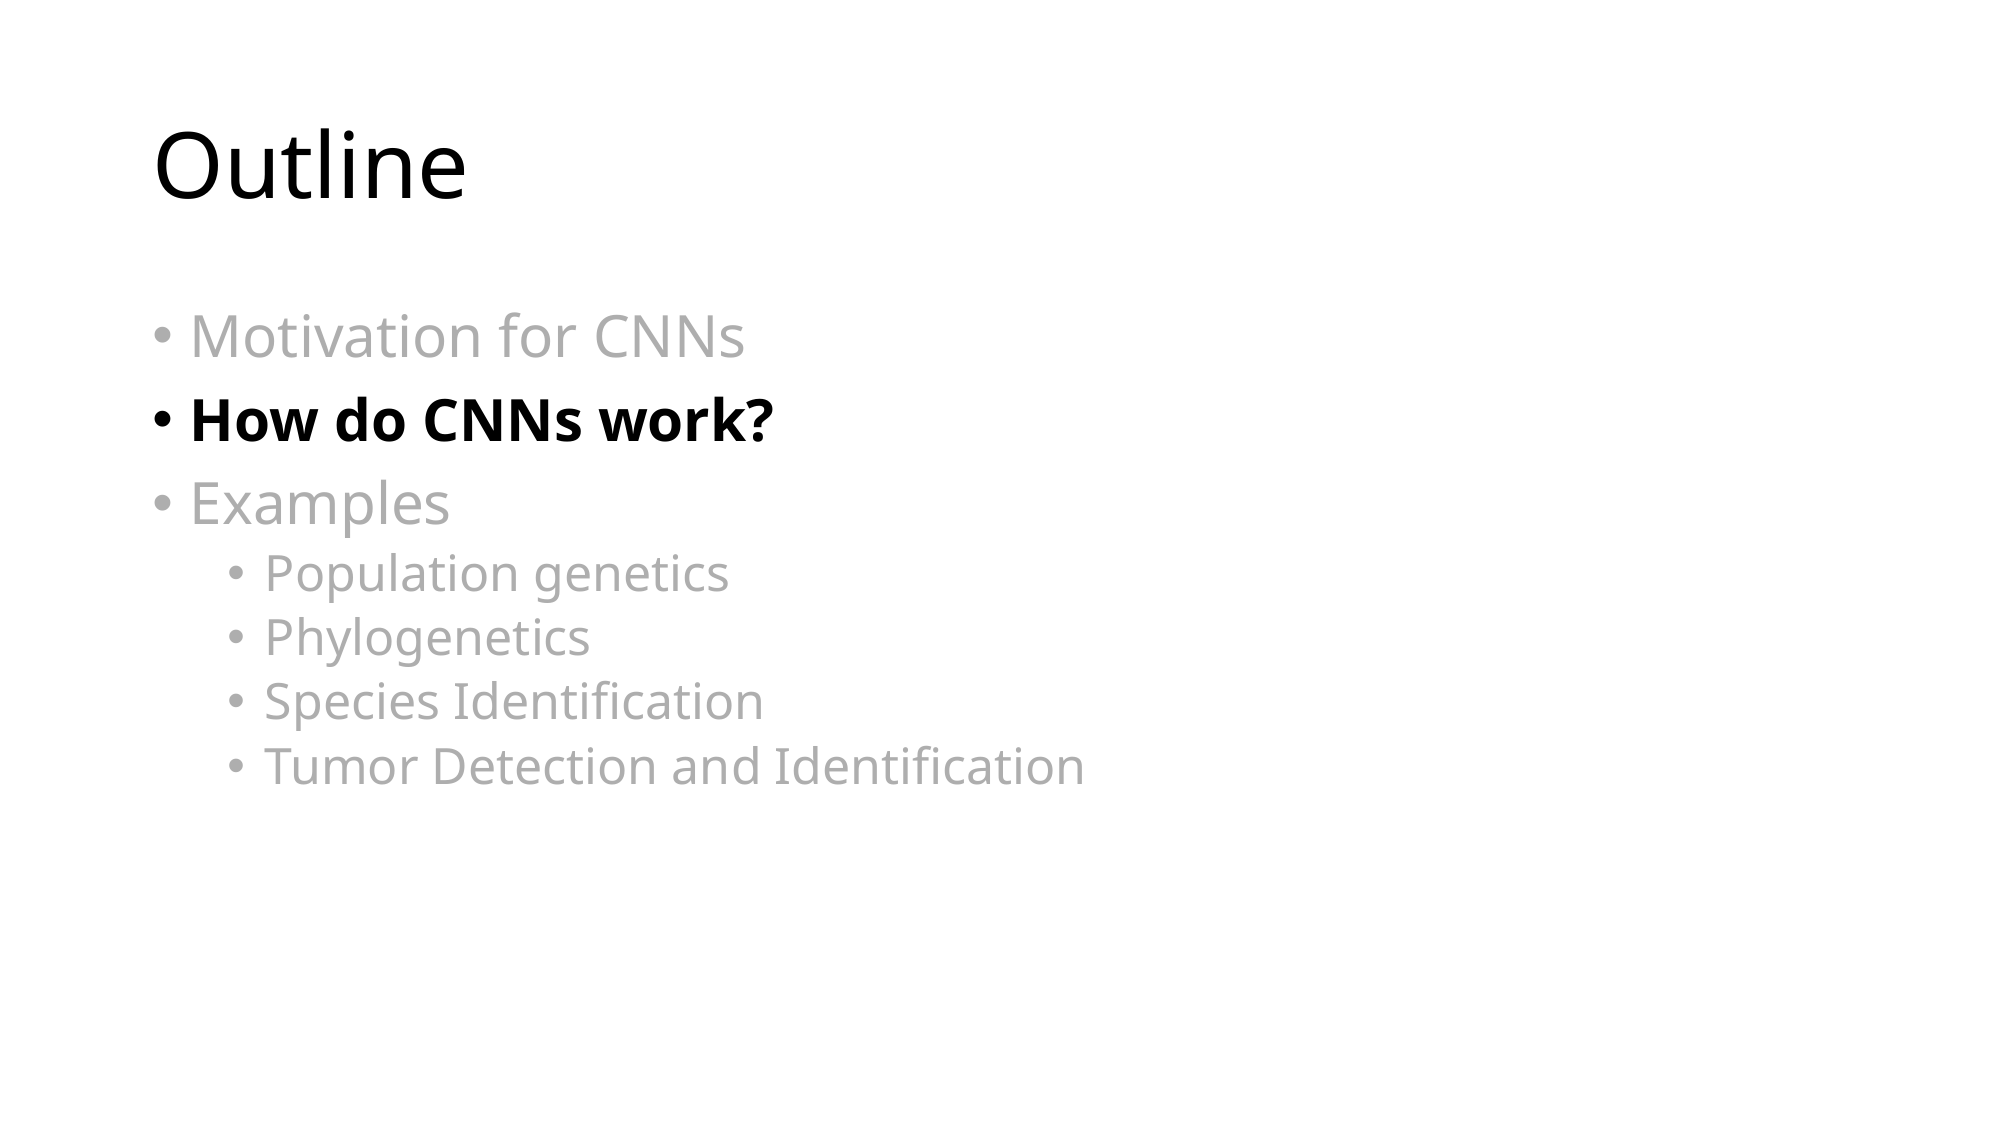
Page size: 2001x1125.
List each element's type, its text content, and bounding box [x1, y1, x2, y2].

list Motivation for CNNs How do CNNs work? Examples Population genetics Phylogenetics Species Identification Tumor Detection and Identification [137, 299, 1863, 1014]
title Outline [137, 59, 1863, 278]
